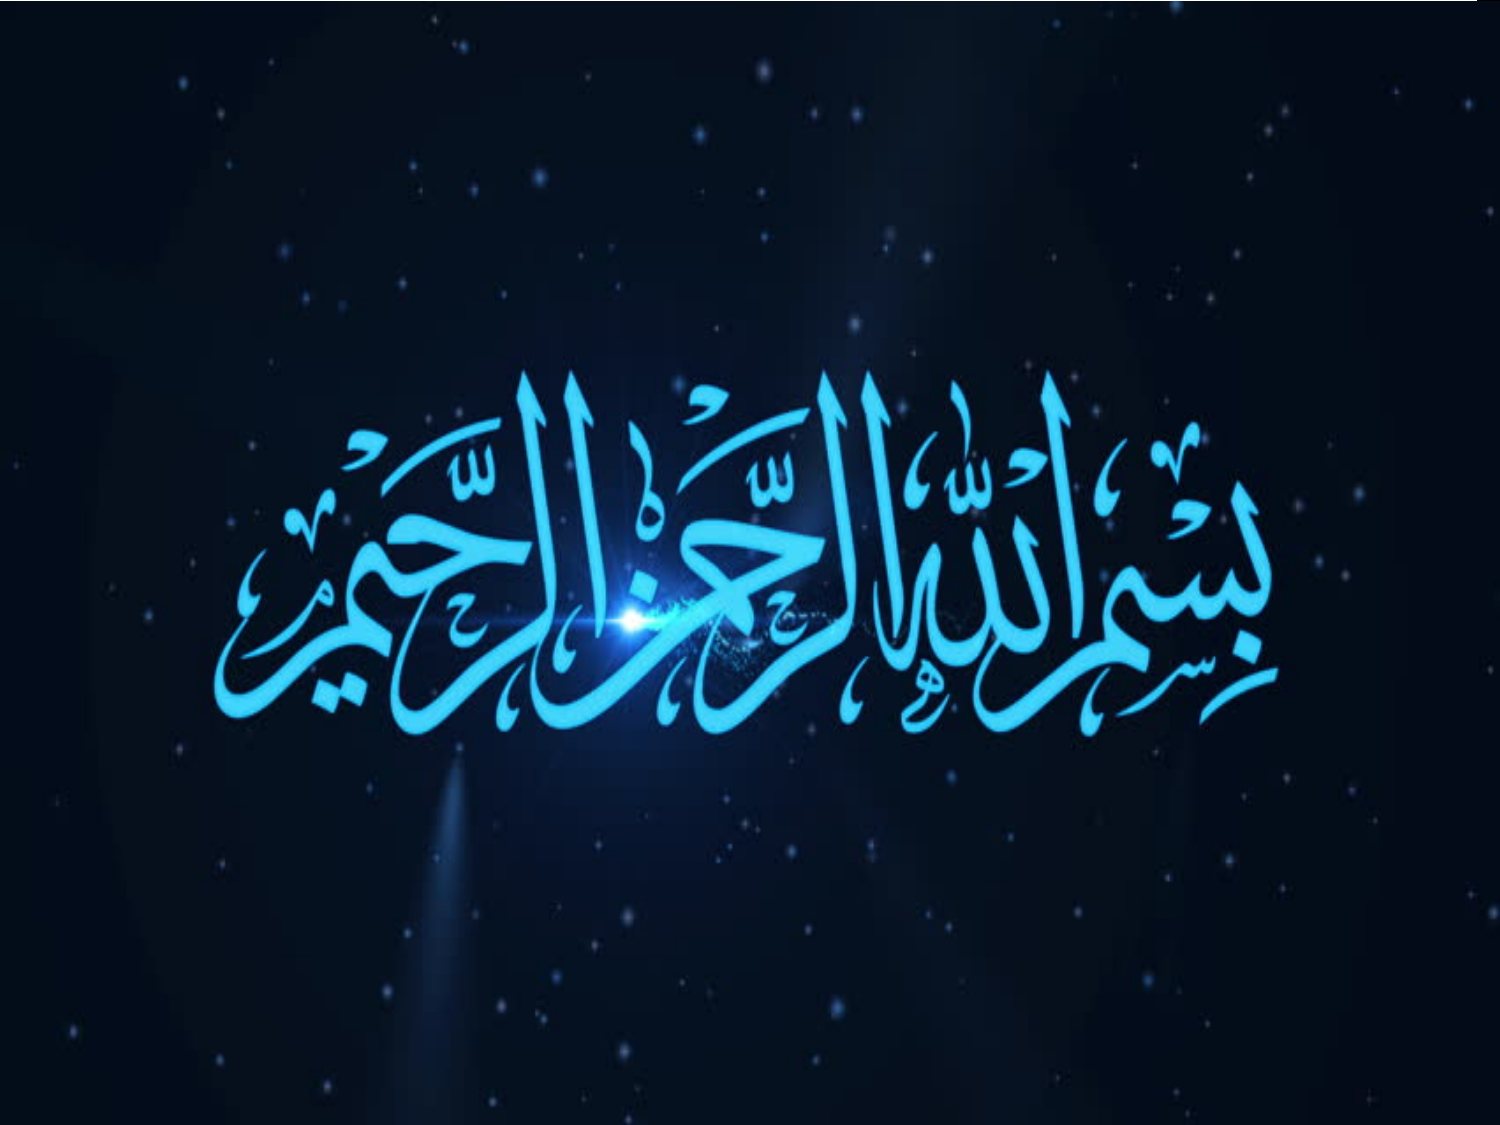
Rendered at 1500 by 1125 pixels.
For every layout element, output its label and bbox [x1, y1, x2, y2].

text_box [0, 0, 1500, 1125]
